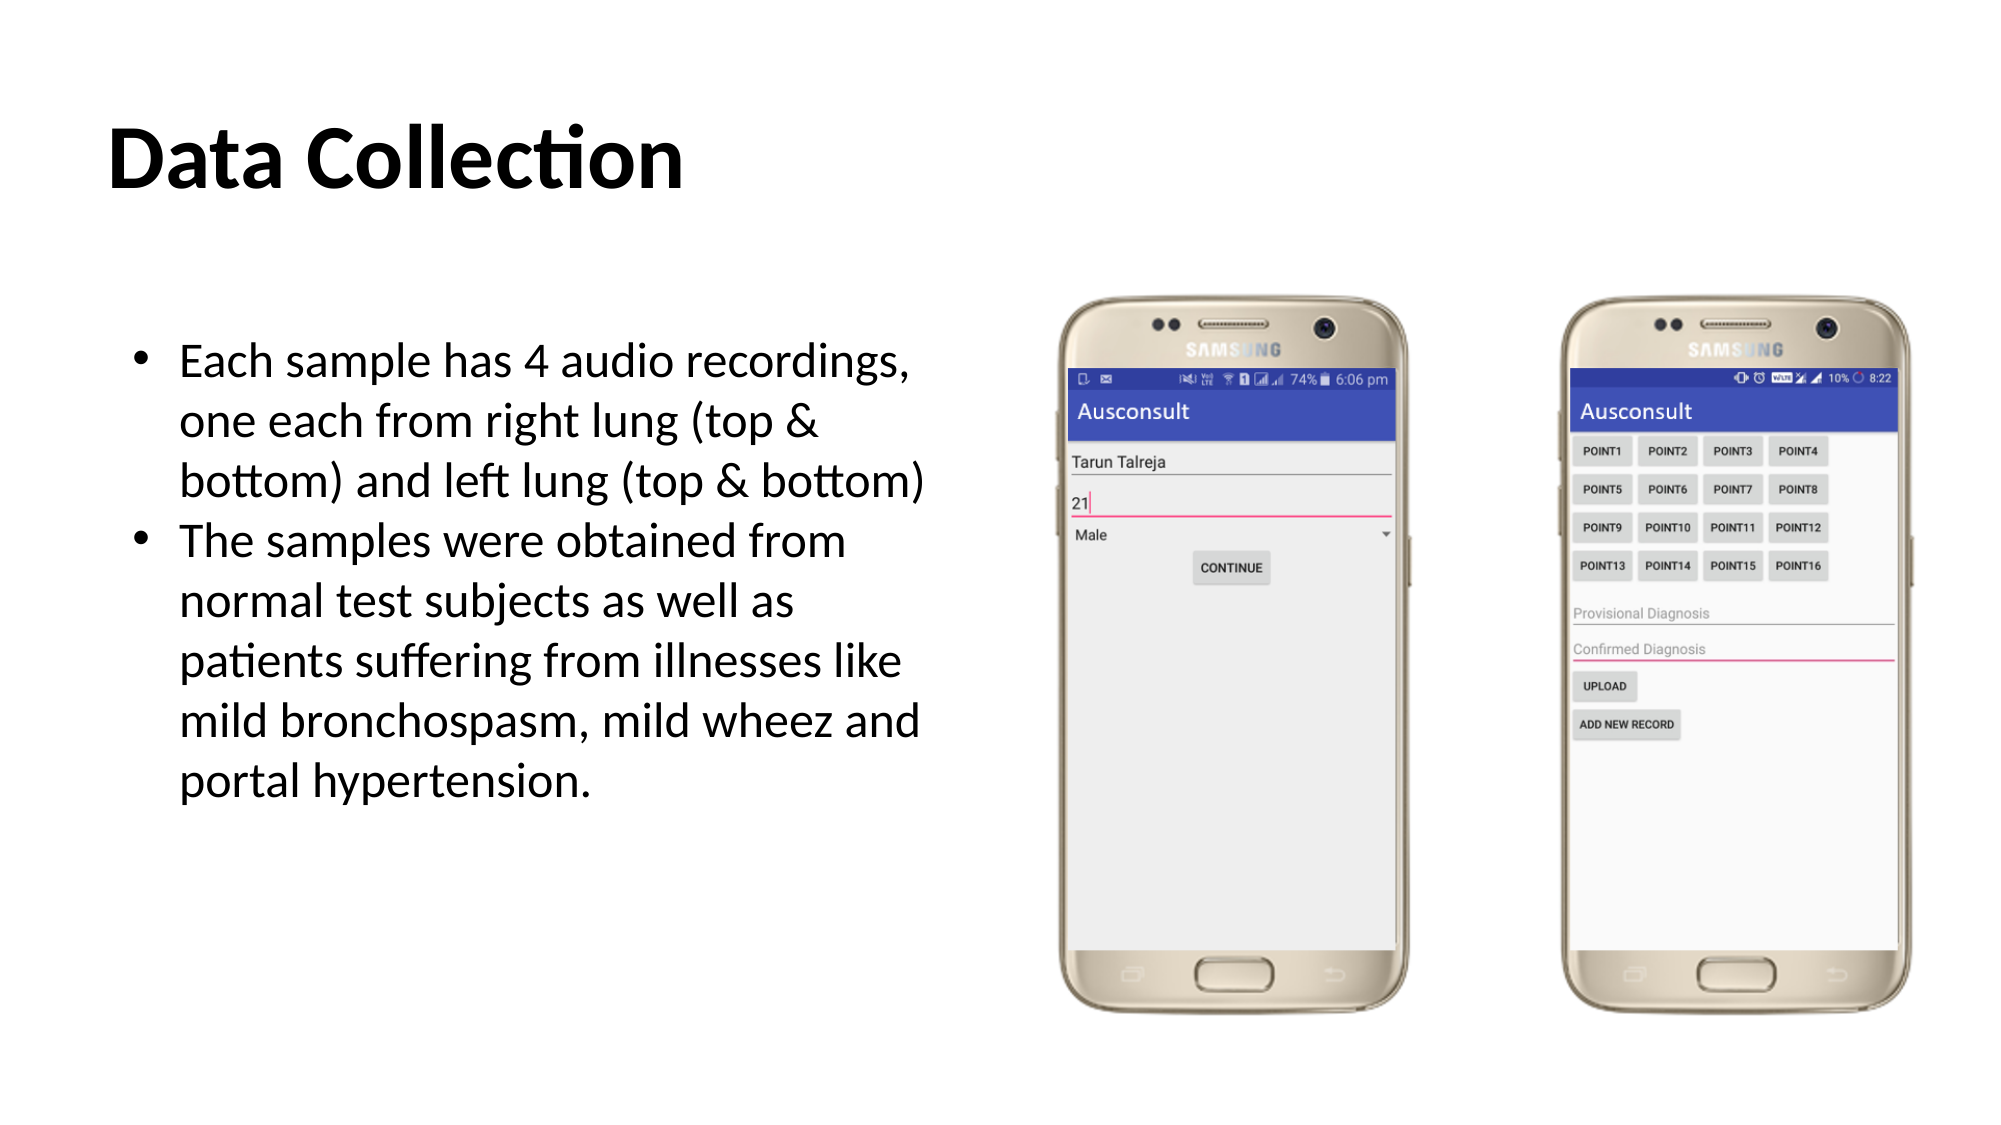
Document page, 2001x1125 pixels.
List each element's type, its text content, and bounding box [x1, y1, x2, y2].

text_box Each sample has 4 audio recordings, one each from right lung (top & bottom) and left lung (top & bottom) The samples were obtained from normal test subjects as well as patients suffering from illnesses like mild bronchospasm, mild wheez and portal hypertension. [117, 320, 959, 815]
picture [1017, 287, 1982, 1020]
text_box Data Collection [92, 89, 887, 215]
